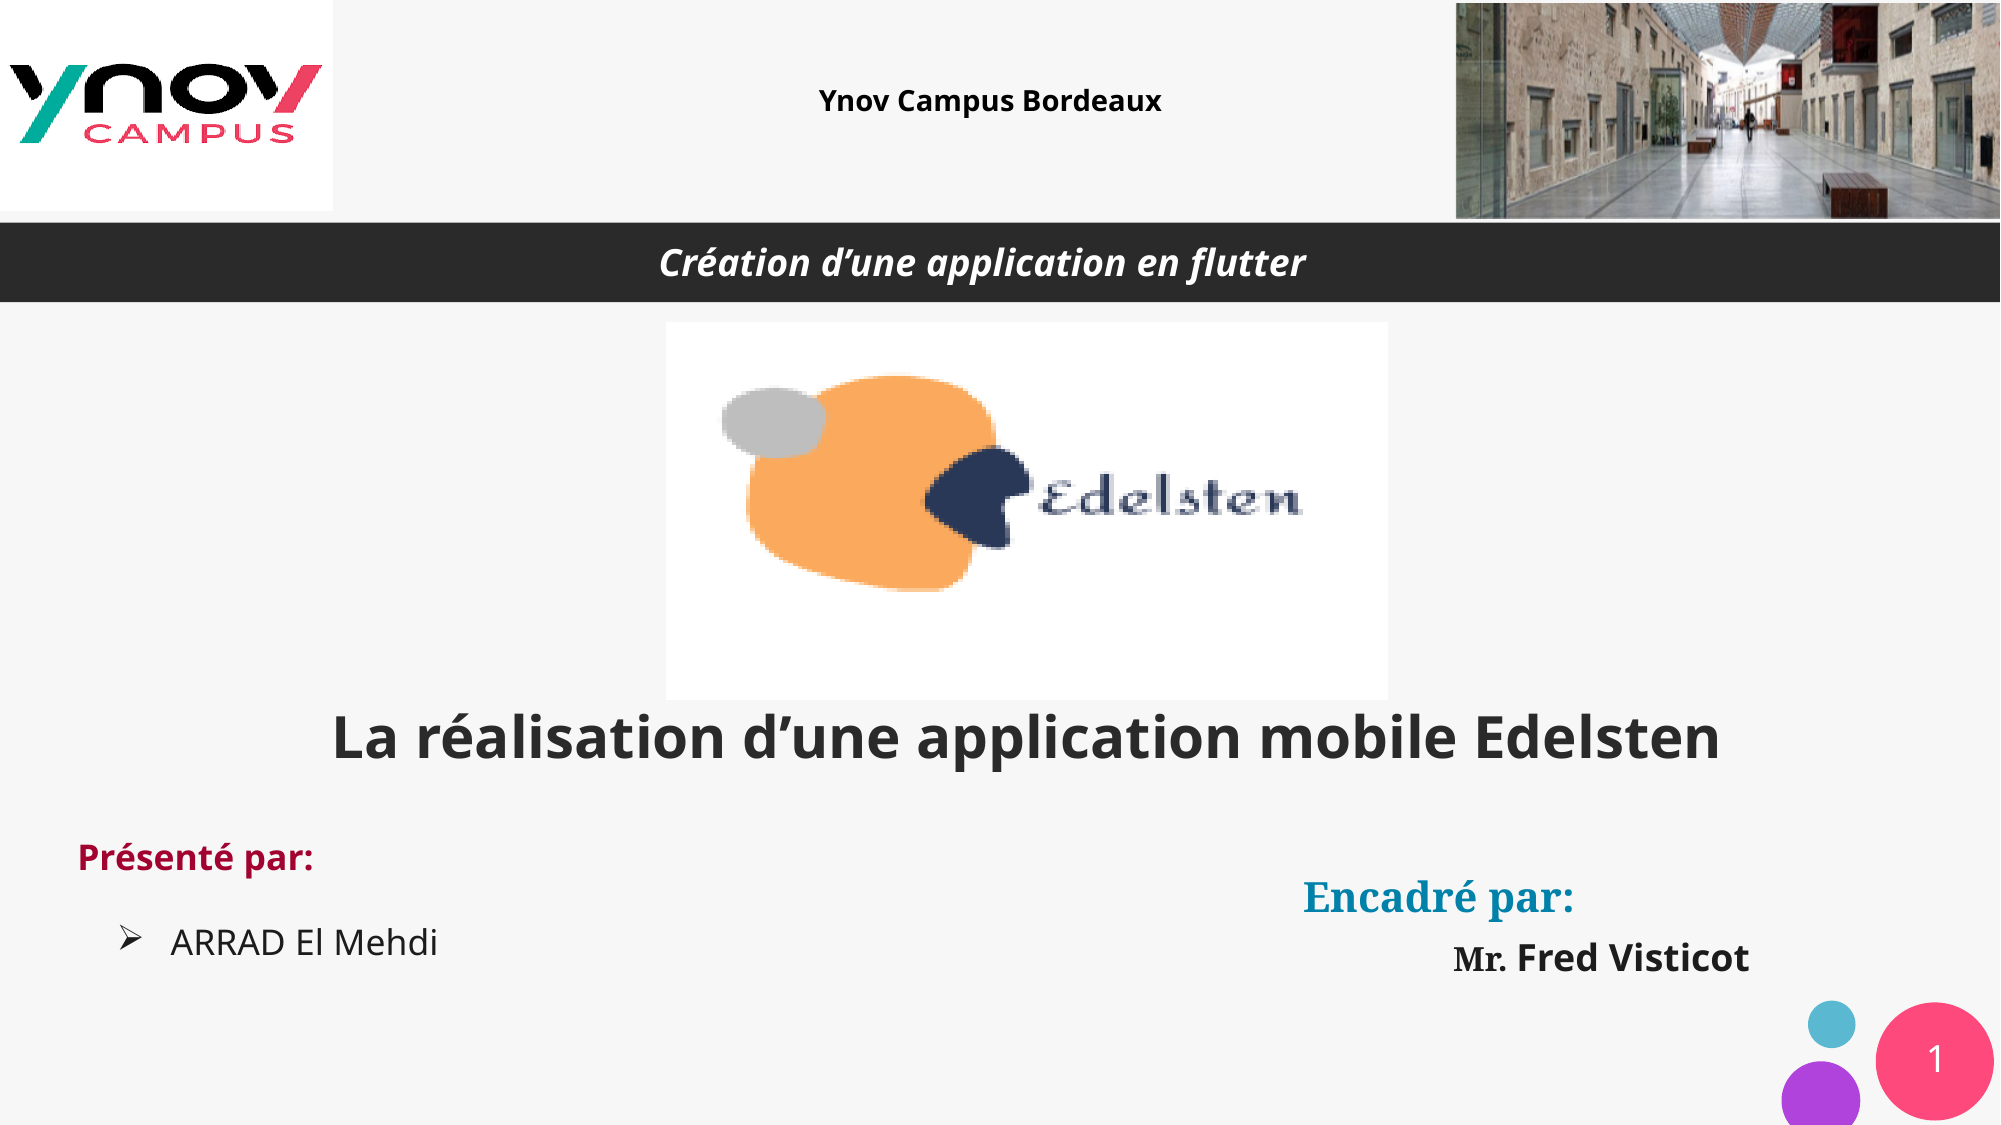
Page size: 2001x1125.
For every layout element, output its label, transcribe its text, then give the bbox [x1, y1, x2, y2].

picture [665, 321, 1388, 700]
text_box [0, 220, 2000, 304]
text_box Encadré par: Mr. Fred Visticot [1288, 863, 1925, 986]
text_box La réalisation d’une application mobile Edelsten [206, 693, 1848, 778]
picture [0, 0, 333, 212]
text_box Présenté par: ARRAD El Mehdi [62, 828, 921, 1016]
text_box Ynov Campus Bordeaux [597, 74, 1384, 125]
text_box Création d’une application en flutter [643, 231, 1384, 291]
text_box 1 [1881, 1027, 2000, 1125]
picture [1455, 2, 2000, 220]
